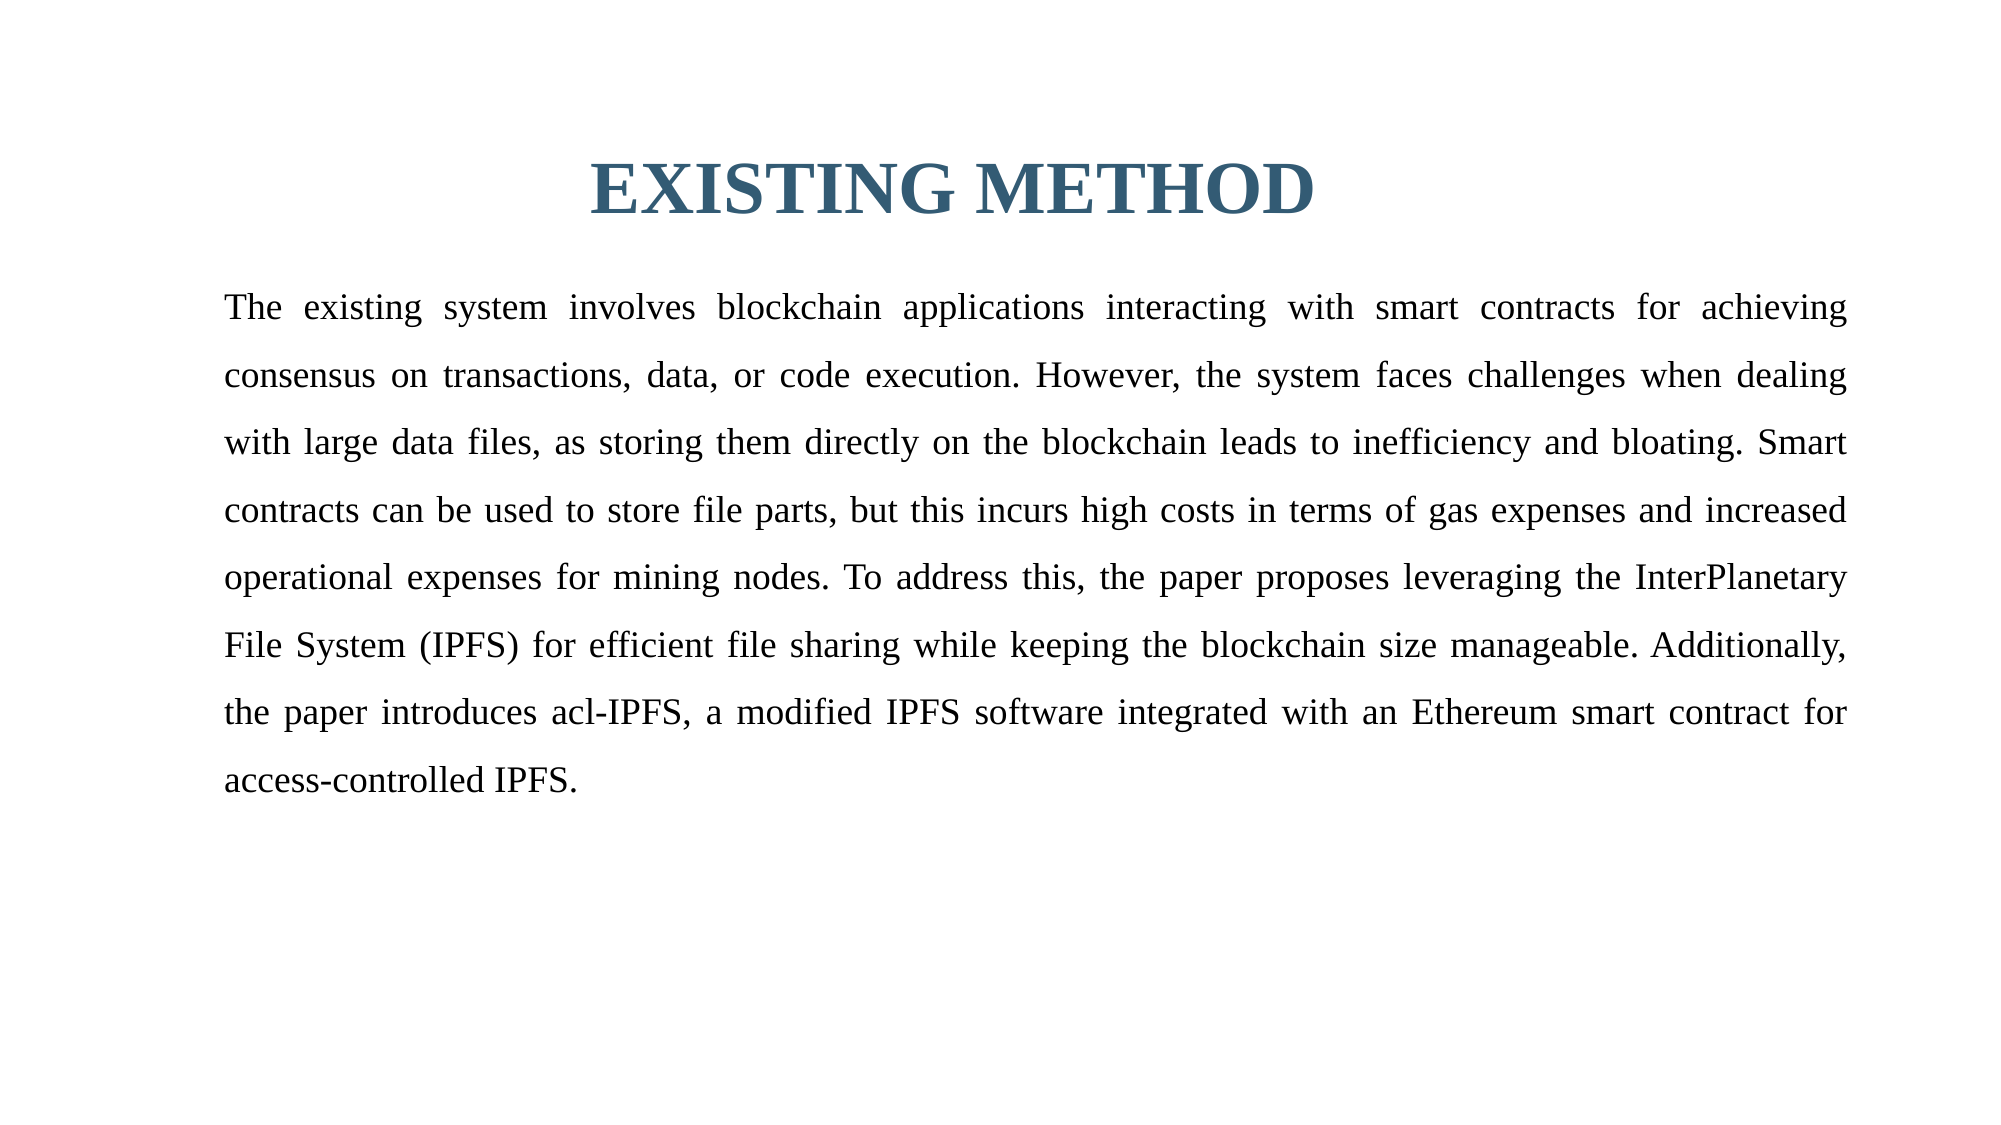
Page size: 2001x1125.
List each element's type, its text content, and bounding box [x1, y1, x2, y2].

text_box The existing system involves blockchain applications interacting with smart contracts for achieving consensus on transactions, data, or code execution. However, the system faces challenges when dealing with large data files, as storing them directly on the blockchain leads to inefficiency and bloating. Smart contracts can be used to store file parts, but this incurs high costs in terms of gas expenses and increased operational expenses for mining nodes. To address this, the paper proposes leveraging the InterPlanetary File System (IPFS) for efficient file sharing while keeping the blockchain size manageable. Additionally, the paper introduces acl-IPFS, a modified IPFS software integrated with an Ethereum smart contract for access-controlled IPFS. [209, 252, 1865, 807]
text_box EXISTING METHOD [173, 68, 1585, 221]
